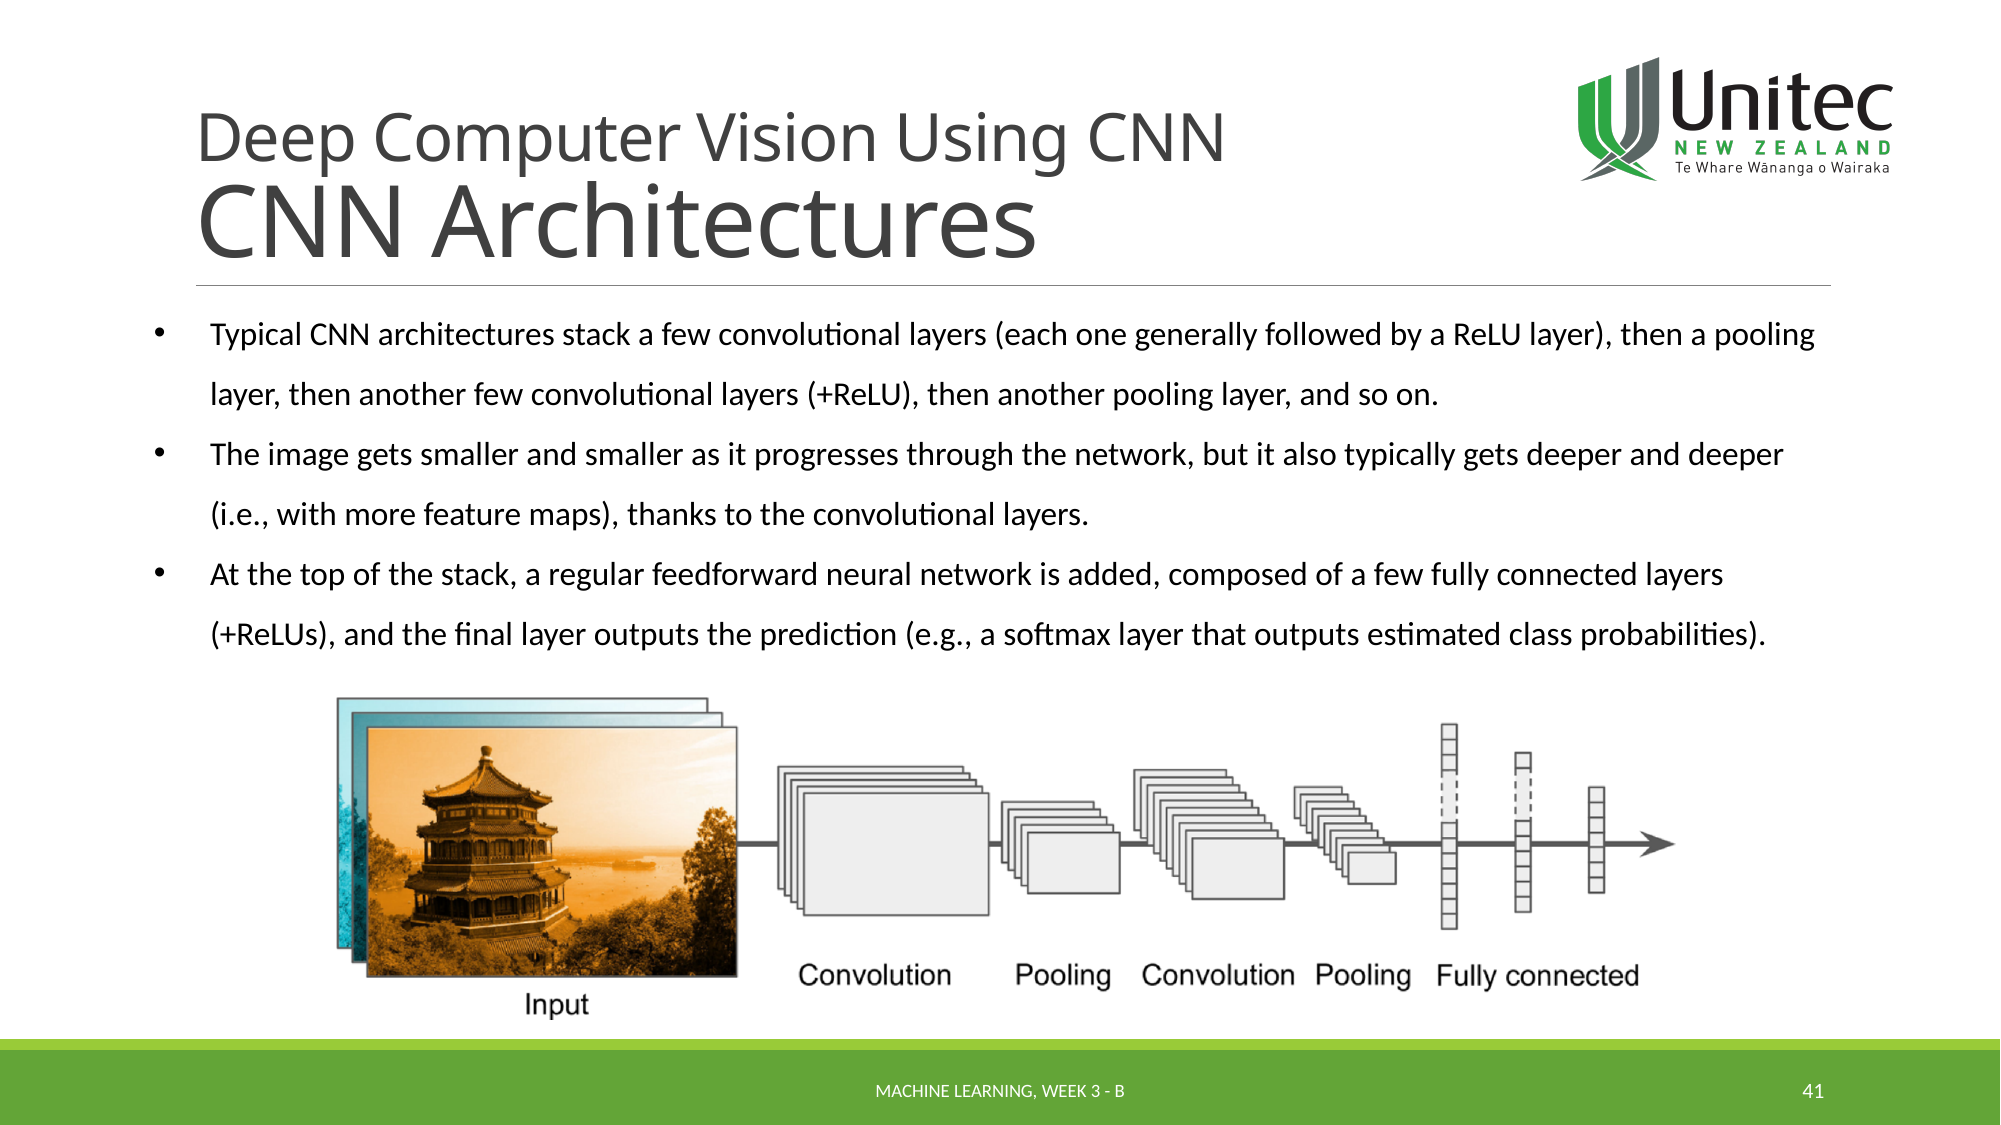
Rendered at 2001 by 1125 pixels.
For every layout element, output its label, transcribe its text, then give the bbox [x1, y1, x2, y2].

footer Machine Learning, Week 3 - B [604, 1059, 1396, 1120]
picture [1578, 56, 1893, 181]
slide_number 41 [1624, 1059, 1840, 1120]
text_box Typical CNN architectures stack a few convolutional layers (each one generally followed by a ReLU layer), then a pooling layer, then another few convolutional layers (+ReLU), then another pooling layer, and so on. The image gets smaller and smaller as it progresses through the network, but it also typically gets deeper and deeper (i.e., with more feature maps), thanks to the convolutional layers. At the top of the stack, a regular feedforward neural network is added, composed of a few fully connected layers (+ReLUs), and the final layer outputs the prediction (e.g., a softmax layer that outputs estimated class probabilities). [138, 284, 1853, 659]
picture [330, 692, 1680, 1026]
title Deep Computer Vision Using CNN CNN Architectures [180, 5, 1830, 284]
